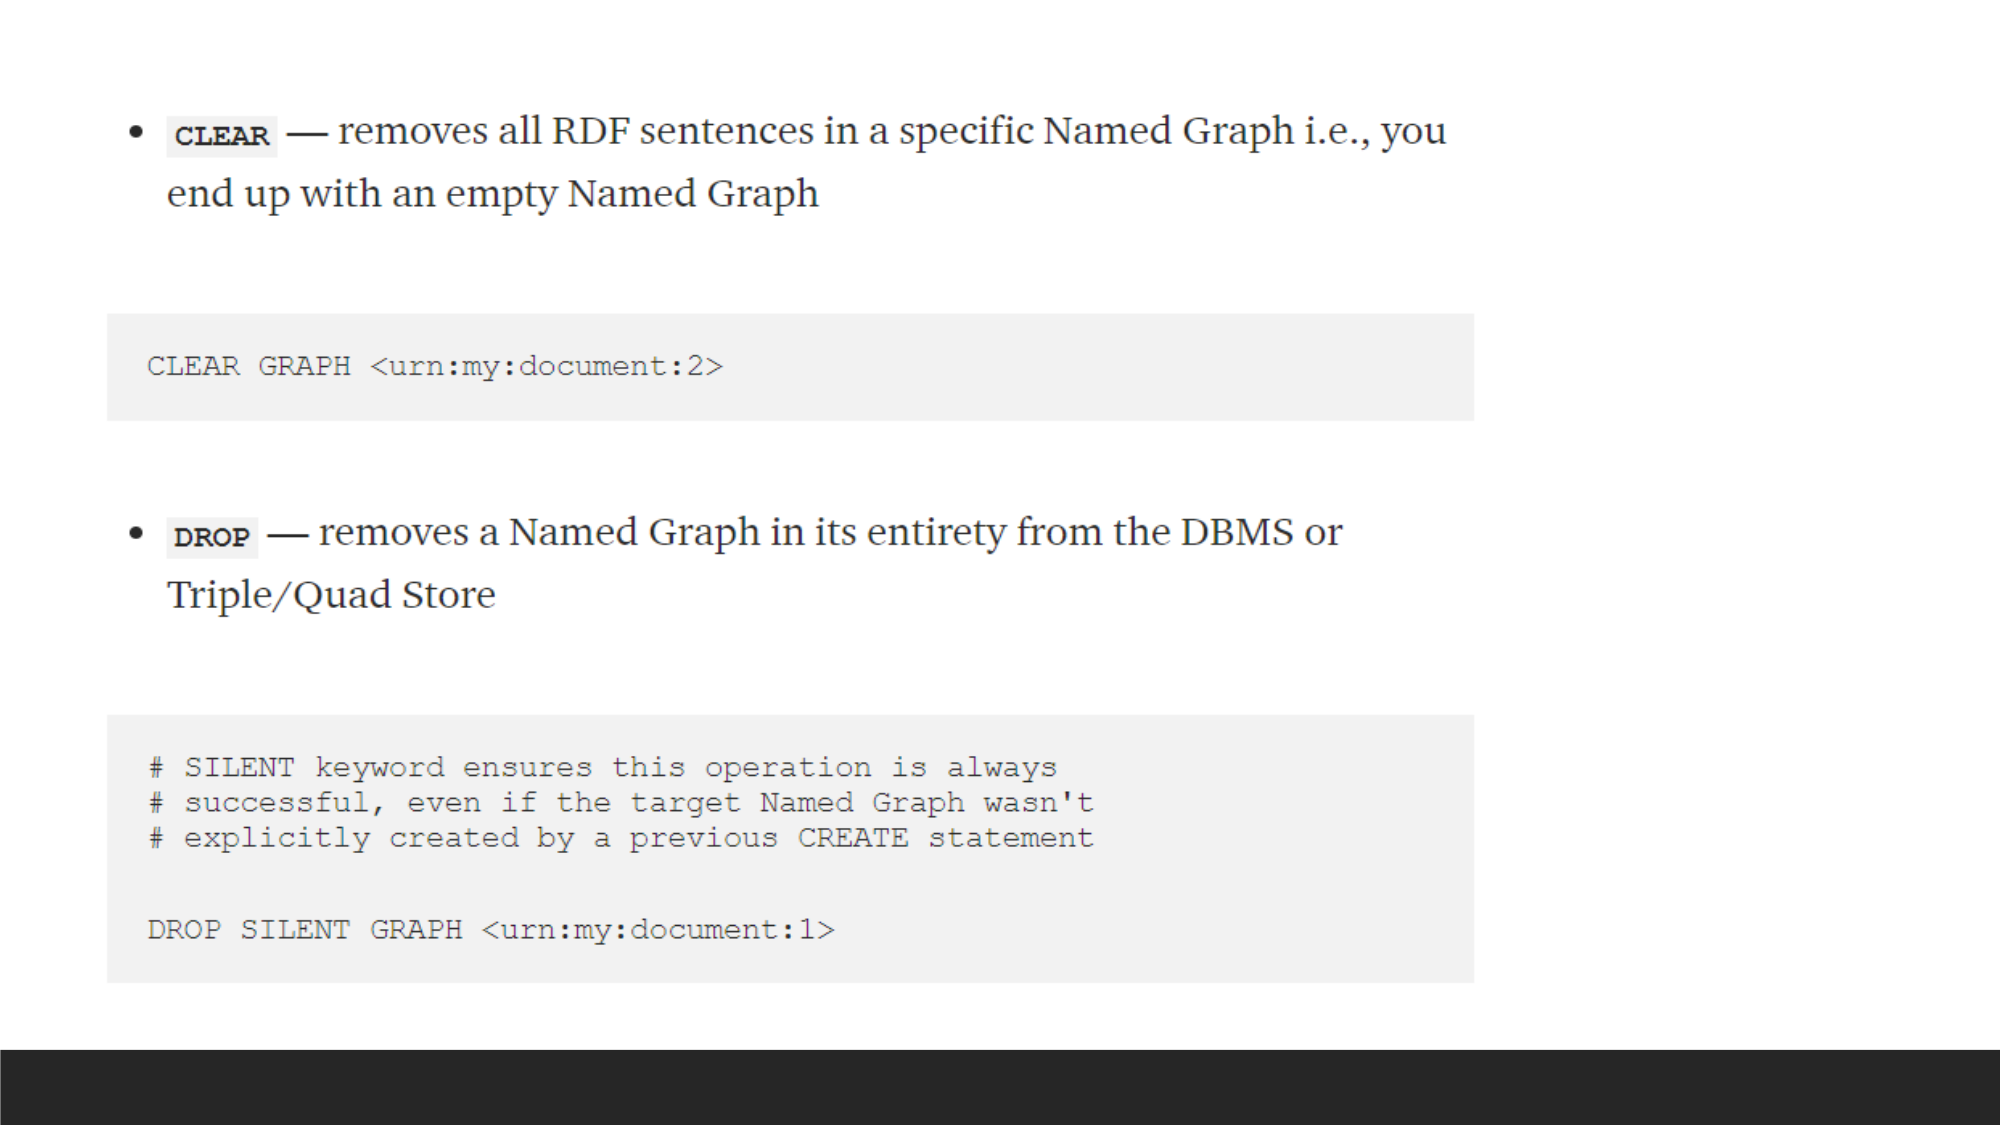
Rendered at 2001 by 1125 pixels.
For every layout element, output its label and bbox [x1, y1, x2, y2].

picture [89, 60, 1496, 1019]
